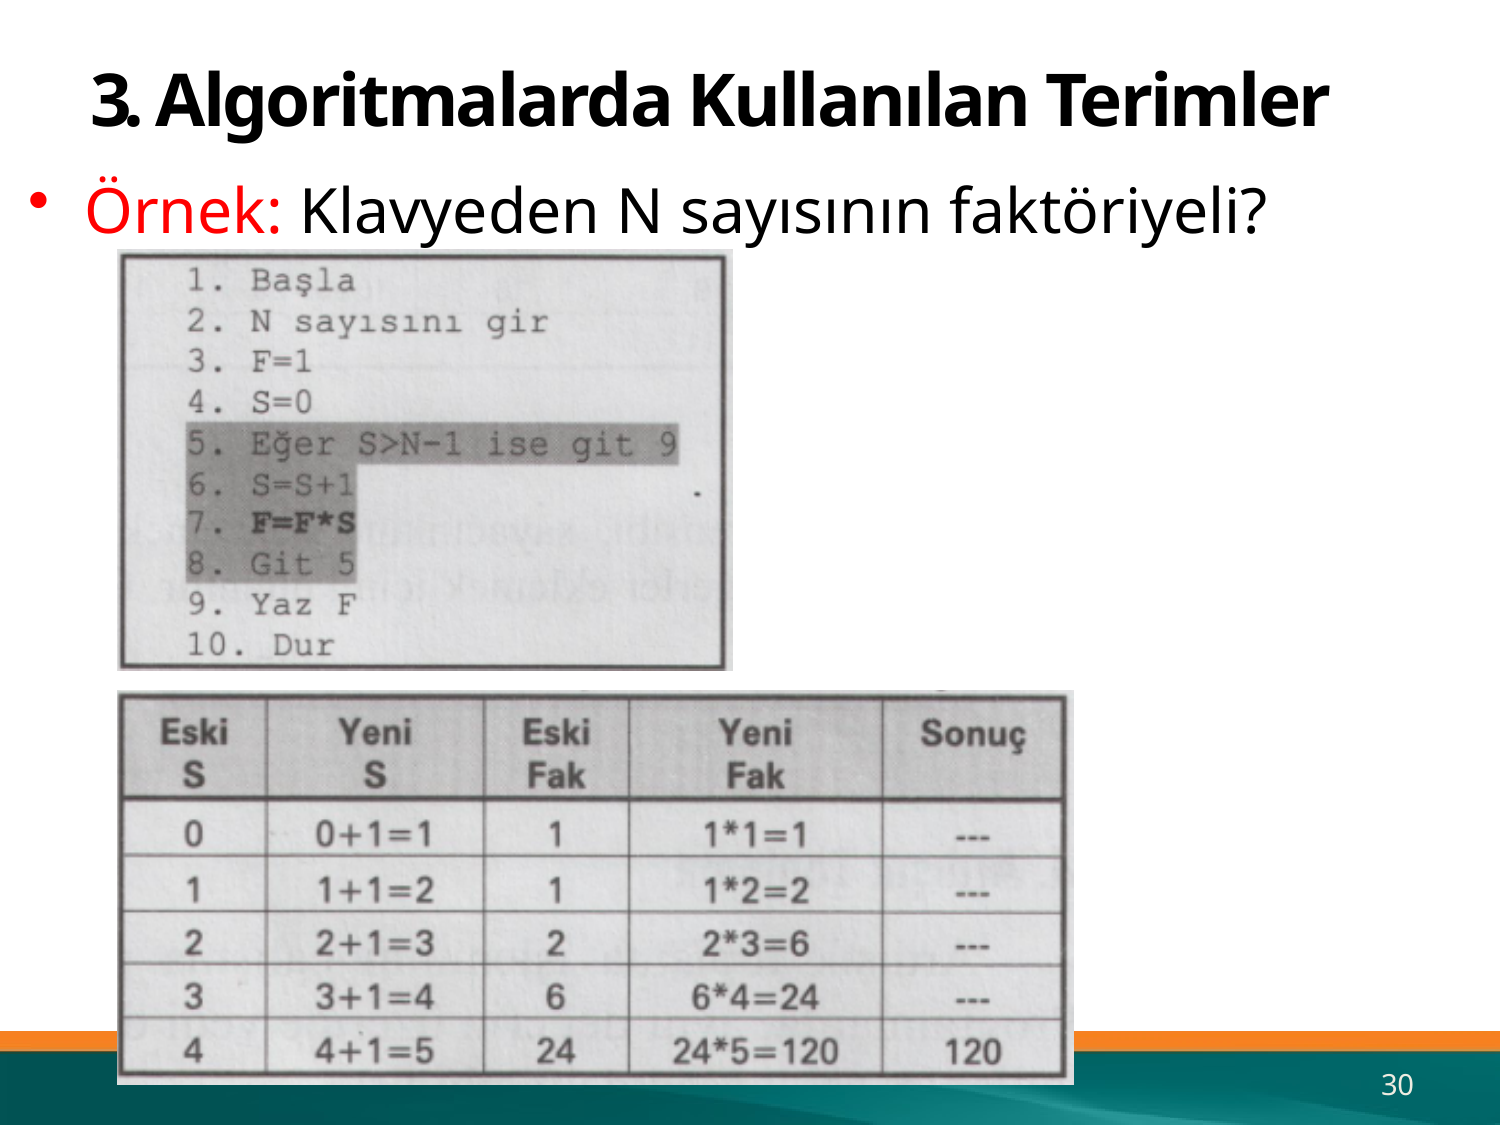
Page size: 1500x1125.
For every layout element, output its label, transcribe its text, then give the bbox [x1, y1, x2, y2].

text_box Örnek: Klavyeden N sayısının faktöriyeli? [11, 162, 1415, 253]
picture [0, 690, 1500, 1125]
slide_number 30 [1377, 1065, 1415, 1125]
title 3. Algoritmalarda Kullanılan Terimler [87, 51, 1378, 162]
picture [116, 249, 733, 671]
